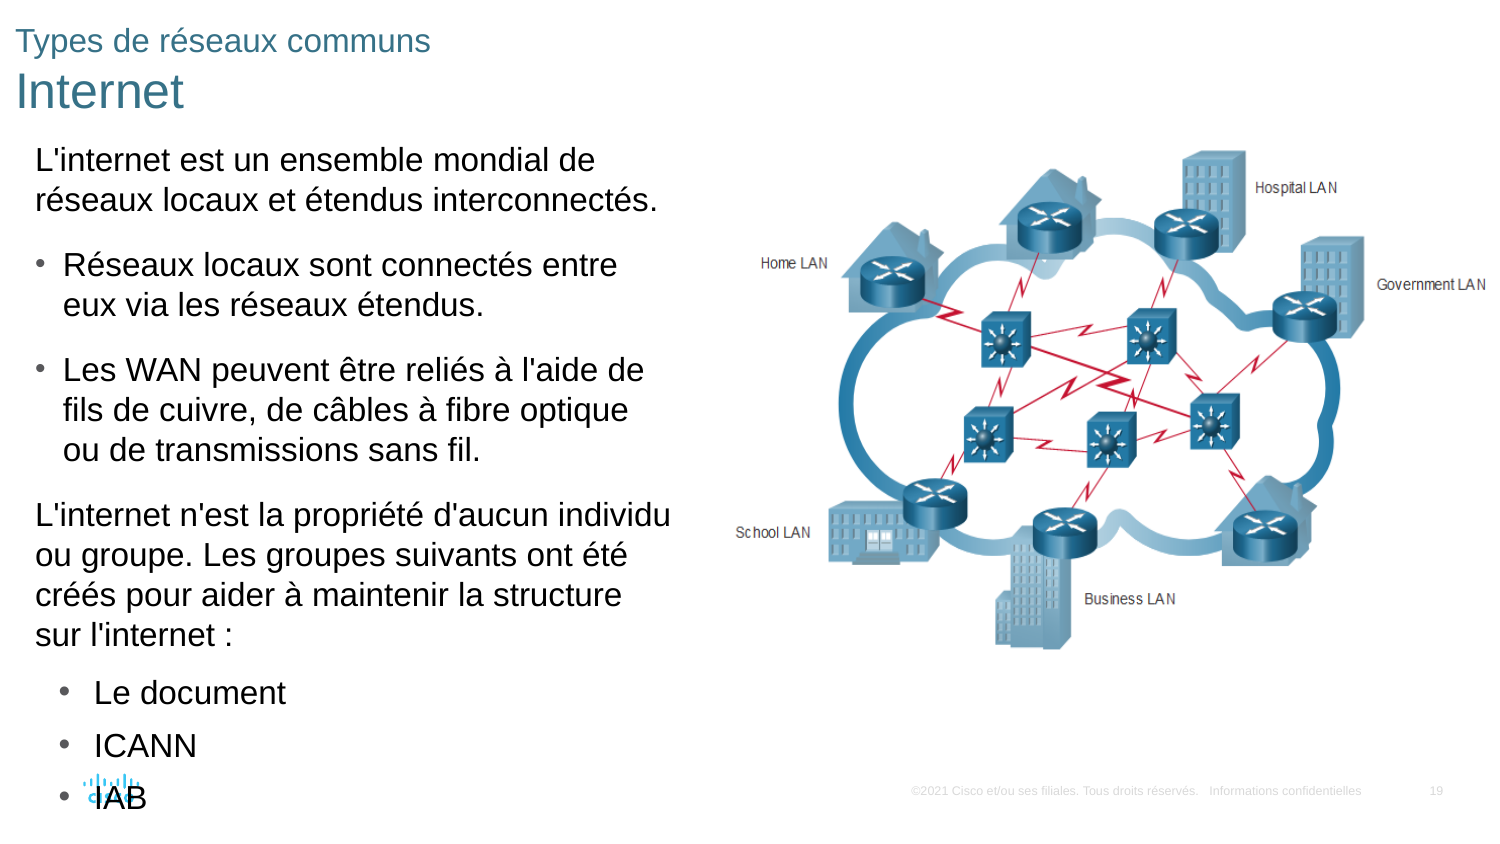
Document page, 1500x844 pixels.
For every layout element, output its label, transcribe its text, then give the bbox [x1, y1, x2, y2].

list L'internet est un ensemble mondial de réseaux locaux et étendus interconnectés. Réseaux locaux sont connectés entre eux via les réseaux étendus. Les WAN peuvent être reliés à l'aide de fils de cuivre, de câbles à fibre optique ou de transmissions sans fil. L'internet n'est la propriété d'aucun individu ou groupe. Les groupes suivants ont été créés pour aider à maintenir la structure sur l'internet : Le document ICANN IAB [20, 131, 705, 797]
title Types de réseaux communs Internet [0, 6, 1500, 131]
picture [685, 130, 1500, 663]
